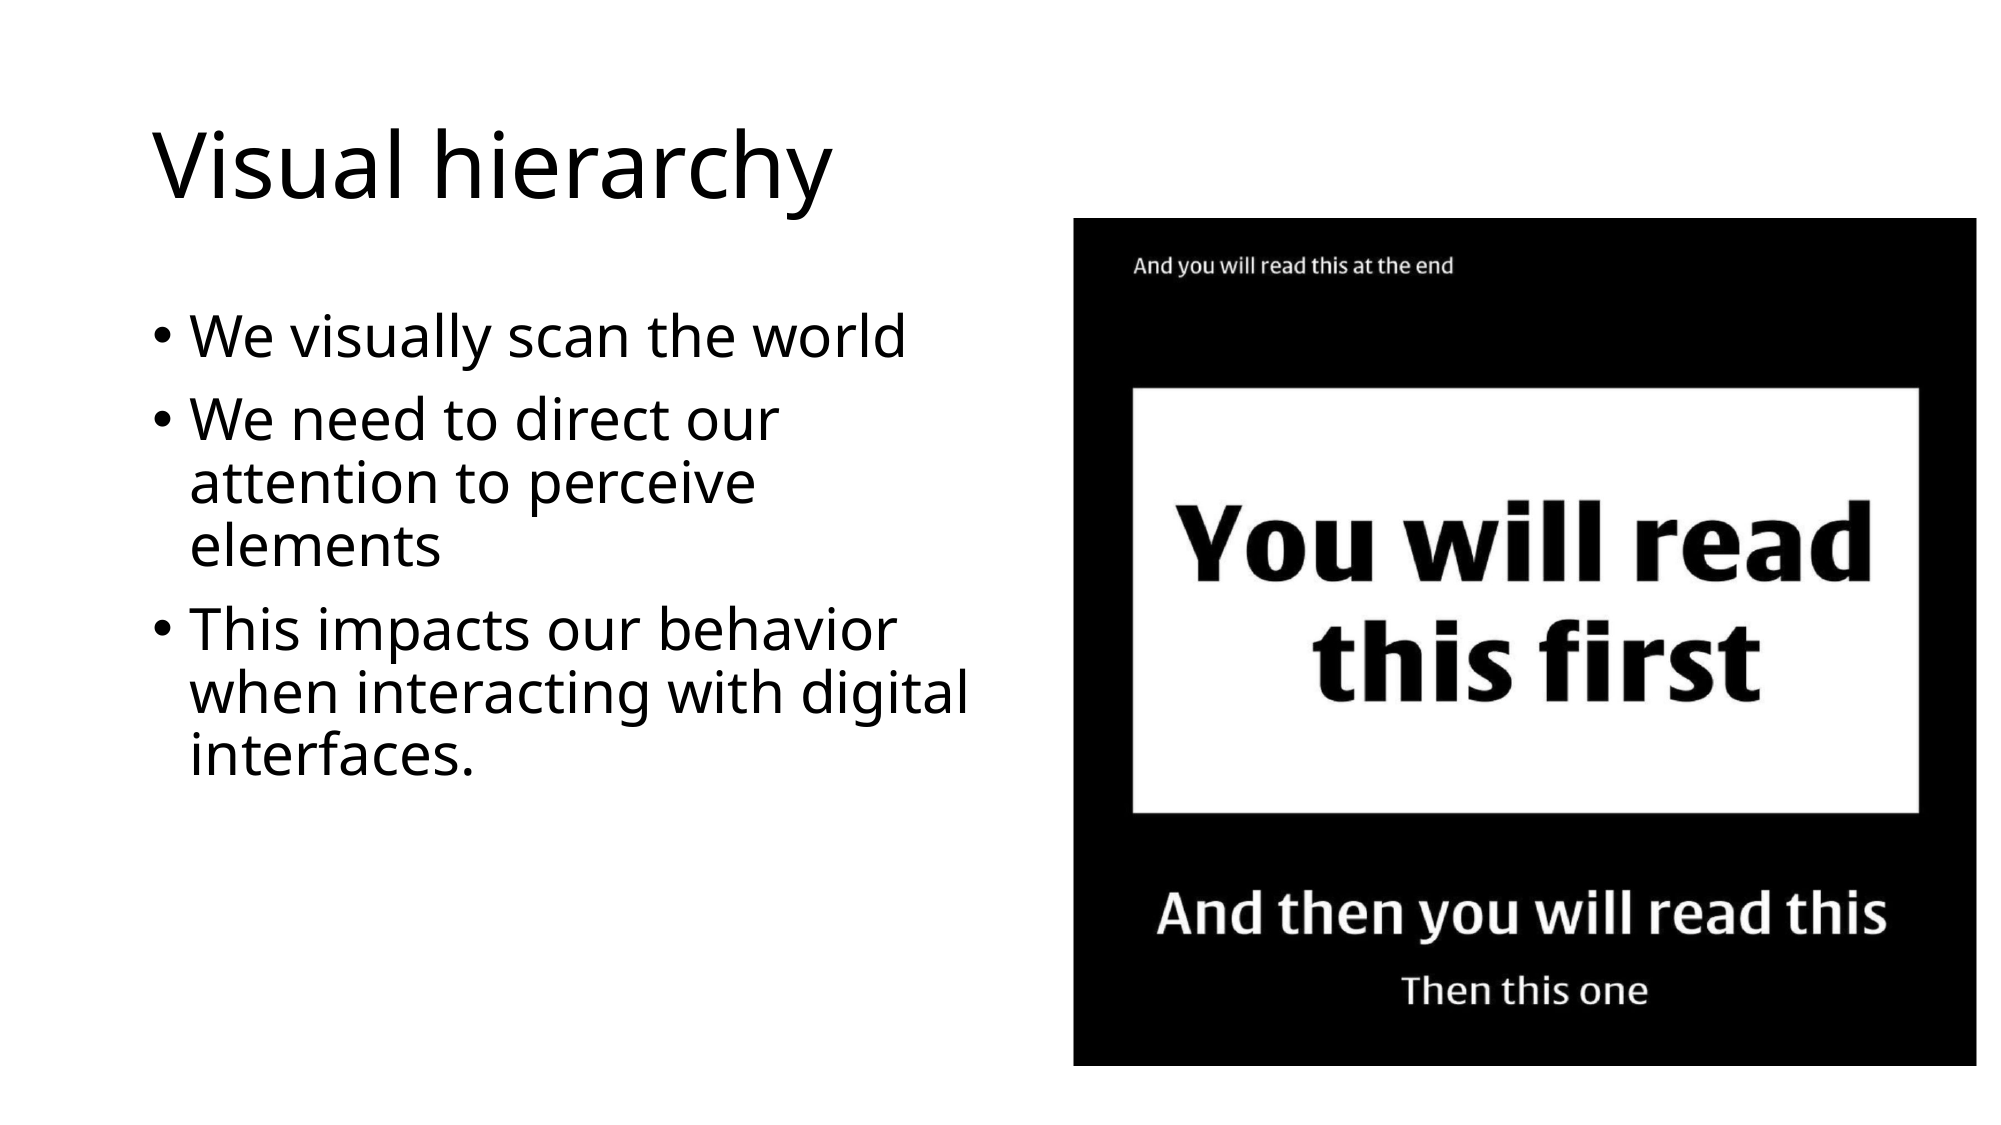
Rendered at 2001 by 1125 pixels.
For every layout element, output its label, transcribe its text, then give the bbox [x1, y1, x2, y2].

title Visual hierarchy [137, 59, 1863, 278]
list We visually scan the world We need to direct our attention to perceive elements This impacts our behavior when interacting with digital interfaces. [137, 299, 1000, 1014]
picture [1071, 218, 1977, 1066]
